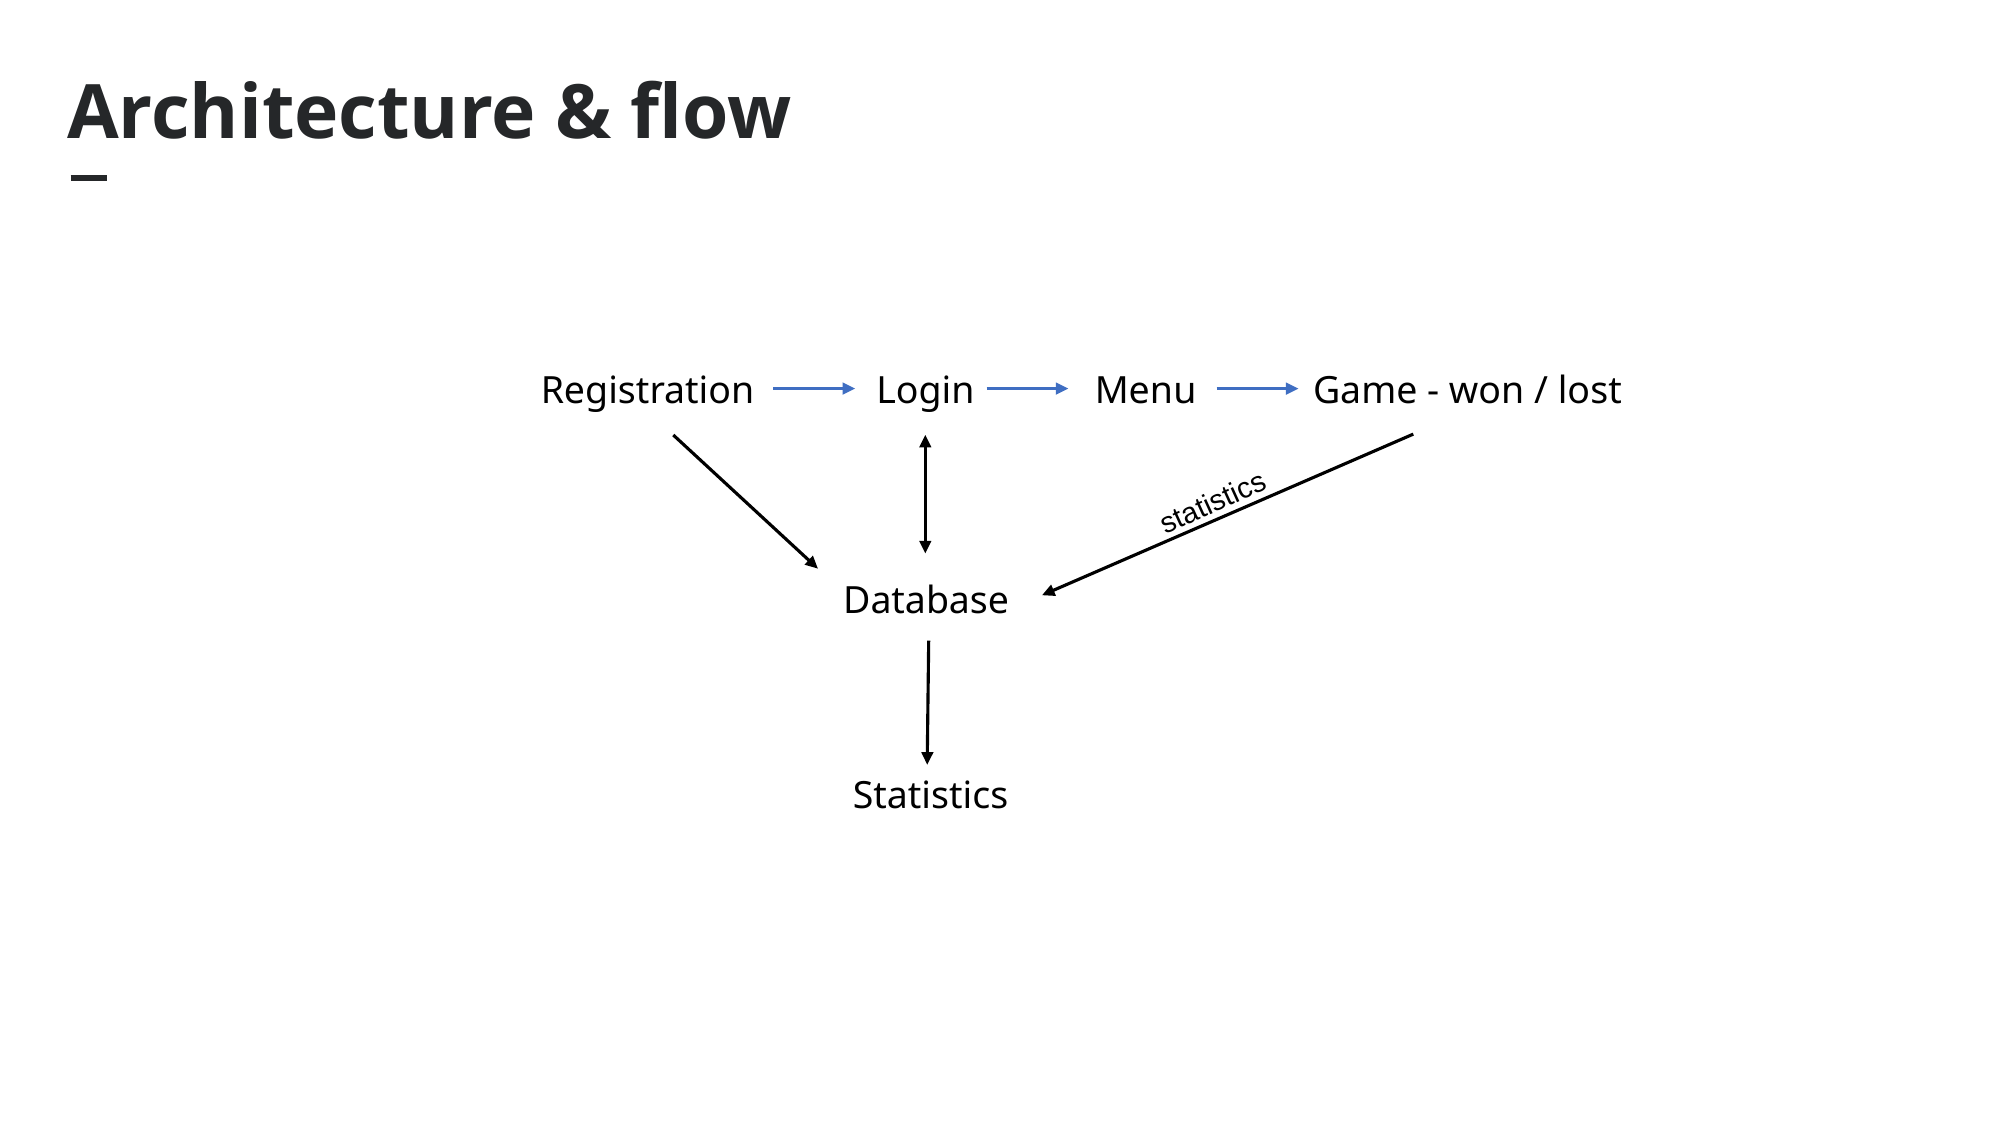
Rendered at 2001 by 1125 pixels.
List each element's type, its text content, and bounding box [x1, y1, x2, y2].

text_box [1041, 433, 1414, 596]
text_box Menu [1079, 358, 1242, 418]
text_box Statistics [838, 763, 1047, 824]
text_box Registration [526, 358, 818, 418]
text_box Login [861, 358, 1024, 418]
text_box Architecture & flow [52, 48, 840, 185]
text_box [673, 434, 819, 569]
text_box Game - won / lost [1298, 358, 1682, 418]
text_box Database [828, 568, 1057, 629]
